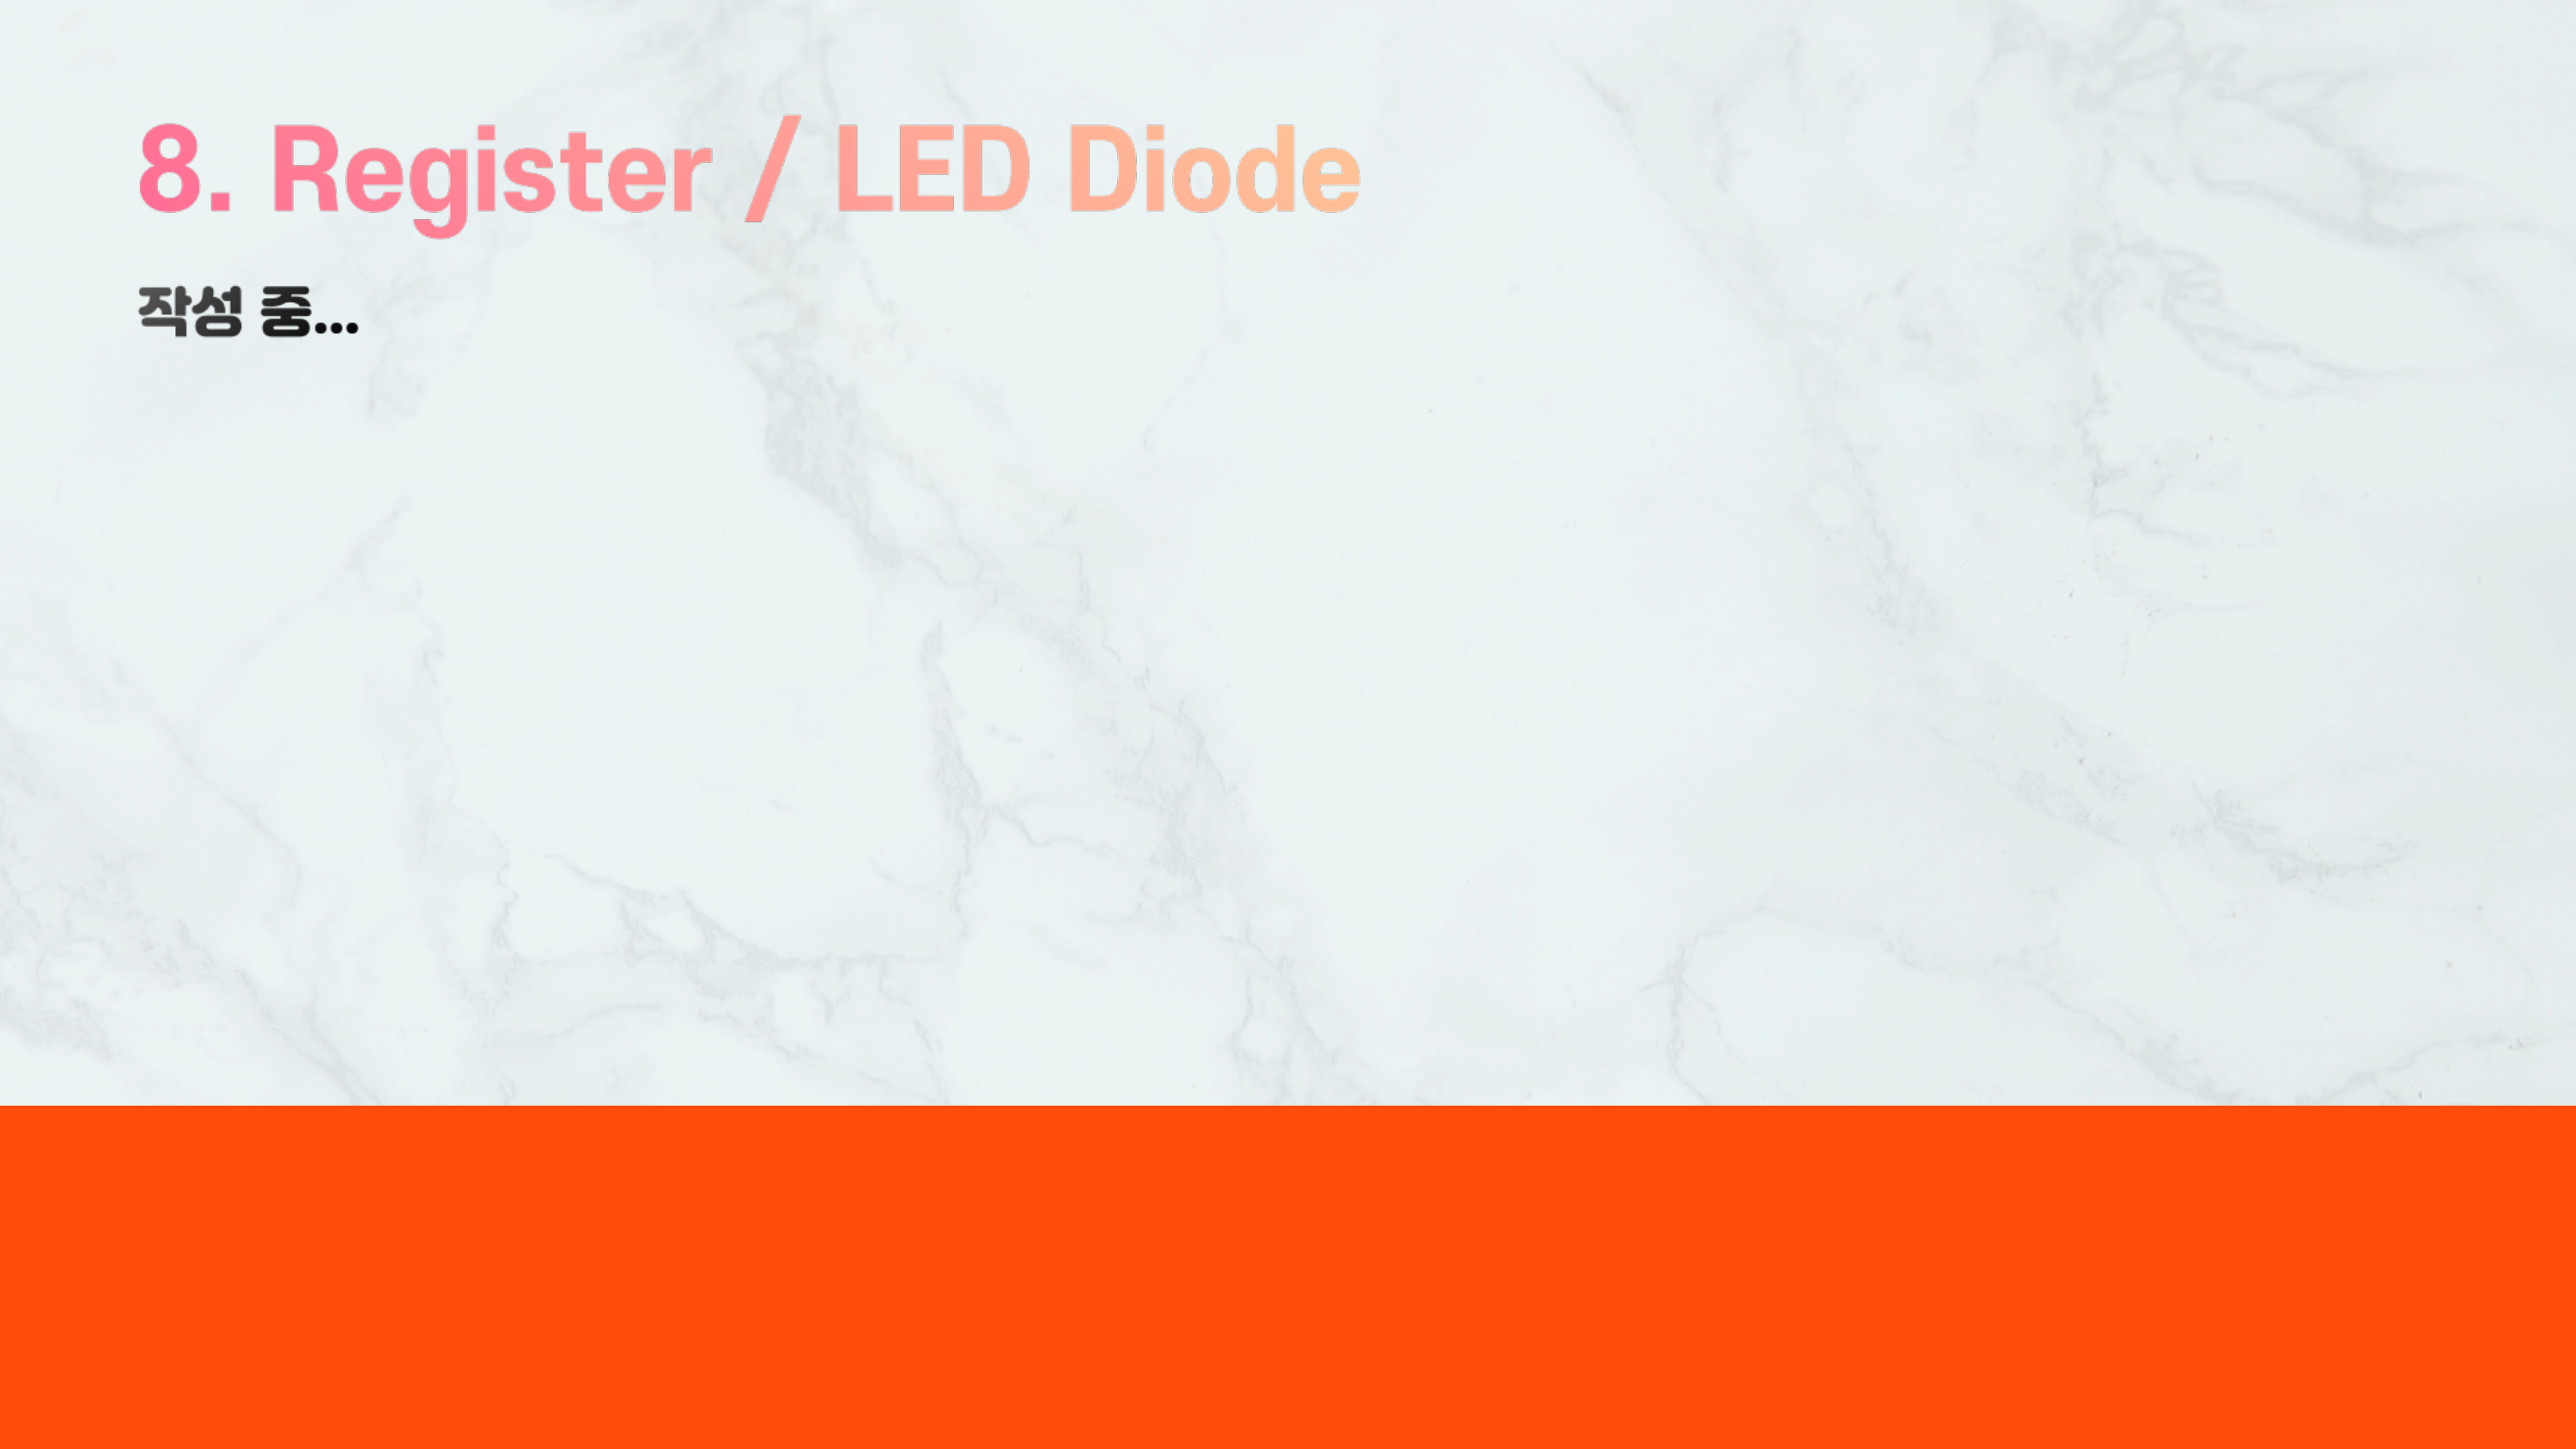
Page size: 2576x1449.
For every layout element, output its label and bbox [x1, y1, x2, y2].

picture [120, 76, 1419, 362]
text_box [0, 0, 2576, 1106]
text_box [0, 1106, 2576, 1449]
